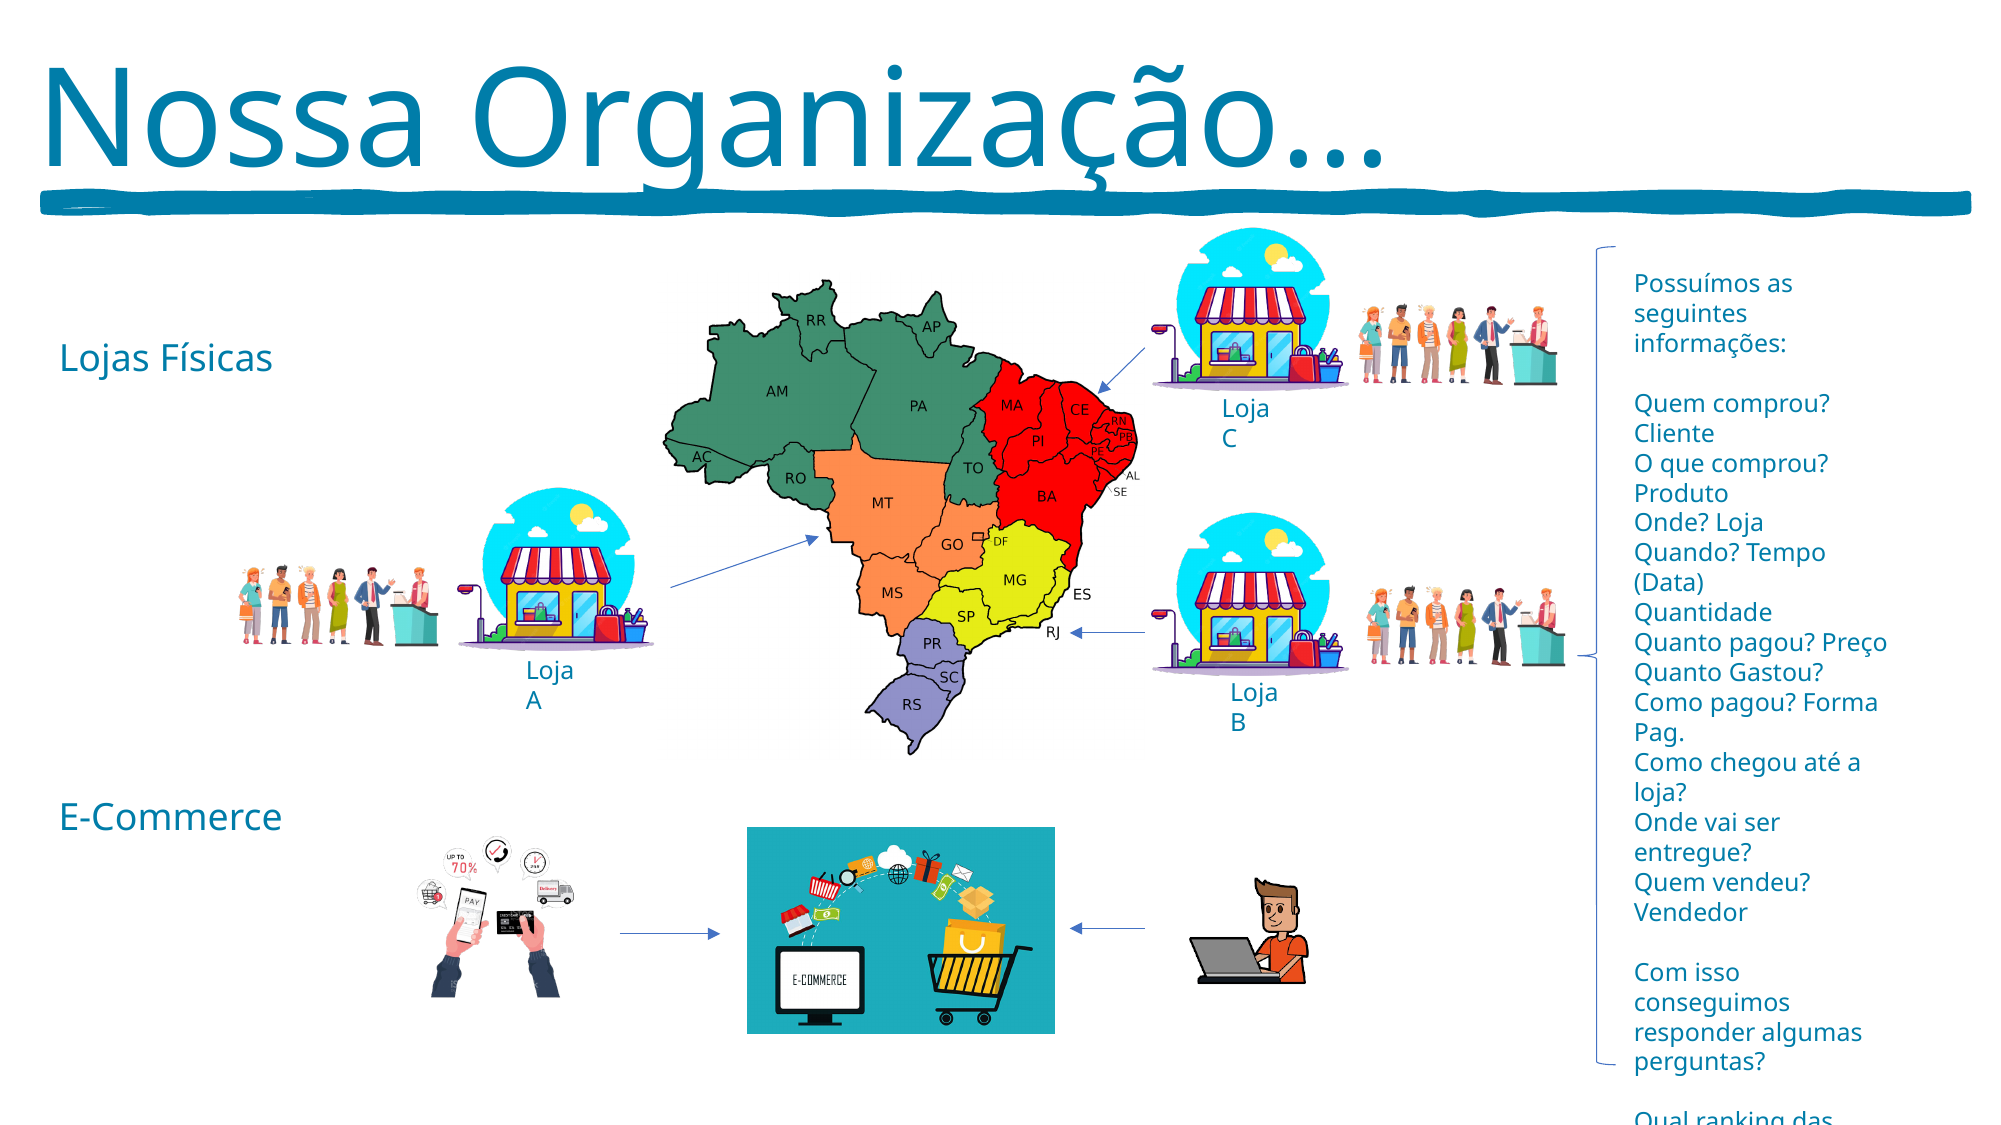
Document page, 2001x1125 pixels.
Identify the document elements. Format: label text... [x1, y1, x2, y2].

picture [405, 824, 584, 1004]
text_box Loja A [511, 654, 607, 722]
text_box E-Commerce [43, 785, 371, 846]
picture [1173, 855, 1324, 1006]
text_box Lojas Físicas [43, 326, 372, 387]
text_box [670, 536, 819, 588]
picture [232, 554, 441, 649]
picture [450, 213, 1560, 760]
picture [1360, 575, 1568, 670]
text_box Possuímos as seguintes informações: Quem comprou? Cliente O que comprou? Produto Onde? Loja Quando? Tempo (Data) Quantidade Quanto pagou? Preço Quanto Gastou? Como pagou? Forma Pag. Como chegou até a loja? Onde vai ser entregue? Quem vendeu? Vendedor Com isso conseguimos responder algumas perguntas? Qual ranking das lojas? Qual estado vende mais? Qual produto mais vendido? Qual época é melhor para as vendas? Etc... [1618, 260, 1916, 1125]
text_box [42, 190, 1969, 216]
picture [747, 827, 1055, 1034]
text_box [1097, 347, 1145, 394]
text_box Loja C [1206, 394, 1303, 460]
text_box [1577, 246, 1616, 1066]
text_box Loja B [1215, 679, 1311, 744]
text_box Nossa Organização... [21, 21, 1742, 202]
